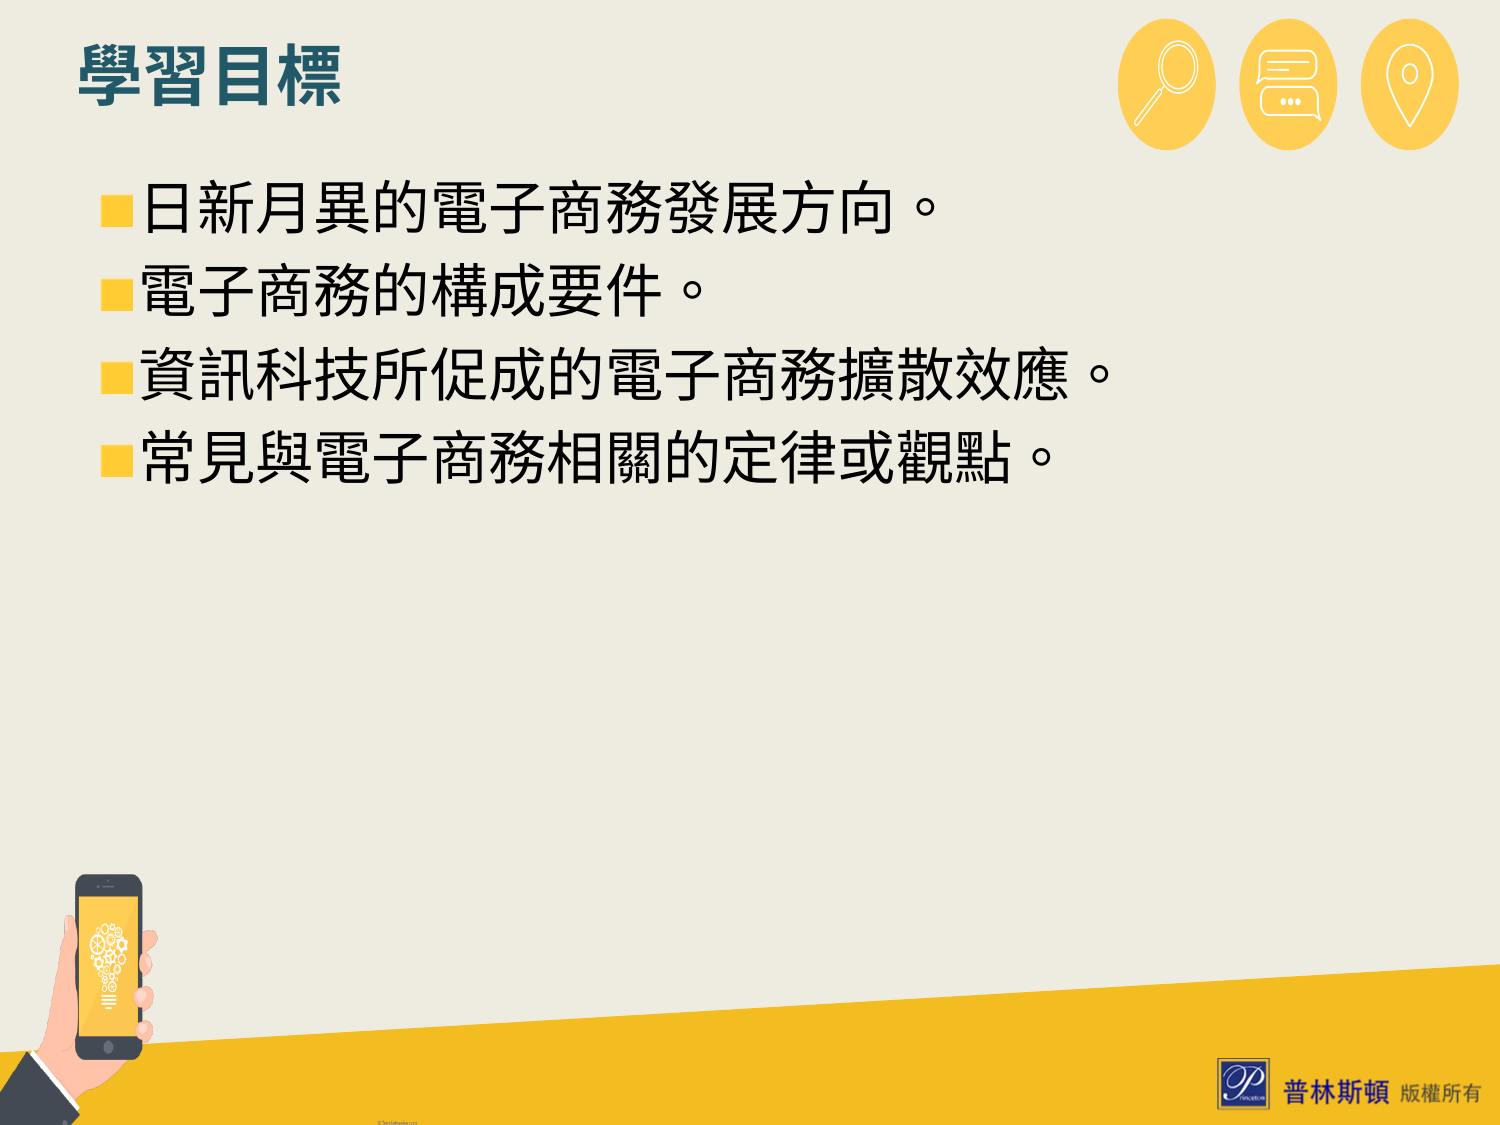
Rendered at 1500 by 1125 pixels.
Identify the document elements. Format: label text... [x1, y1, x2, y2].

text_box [1117, 19, 1459, 151]
picture [91, 435, 133, 477]
picture [91, 352, 133, 394]
picture [1217, 1058, 1500, 1125]
picture [91, 269, 133, 311]
picture [91, 185, 133, 227]
list 日新月異的電子商務發展方向。 電子商務的構成要件。 資訊科技所促成的電子商務擴散效應。 常見與電子商務相關的定律或觀點。 [76, 160, 1459, 1027]
picture [0, 811, 420, 1125]
text_box [424, 964, 1500, 1125]
title 學習目標 [76, 19, 1116, 114]
